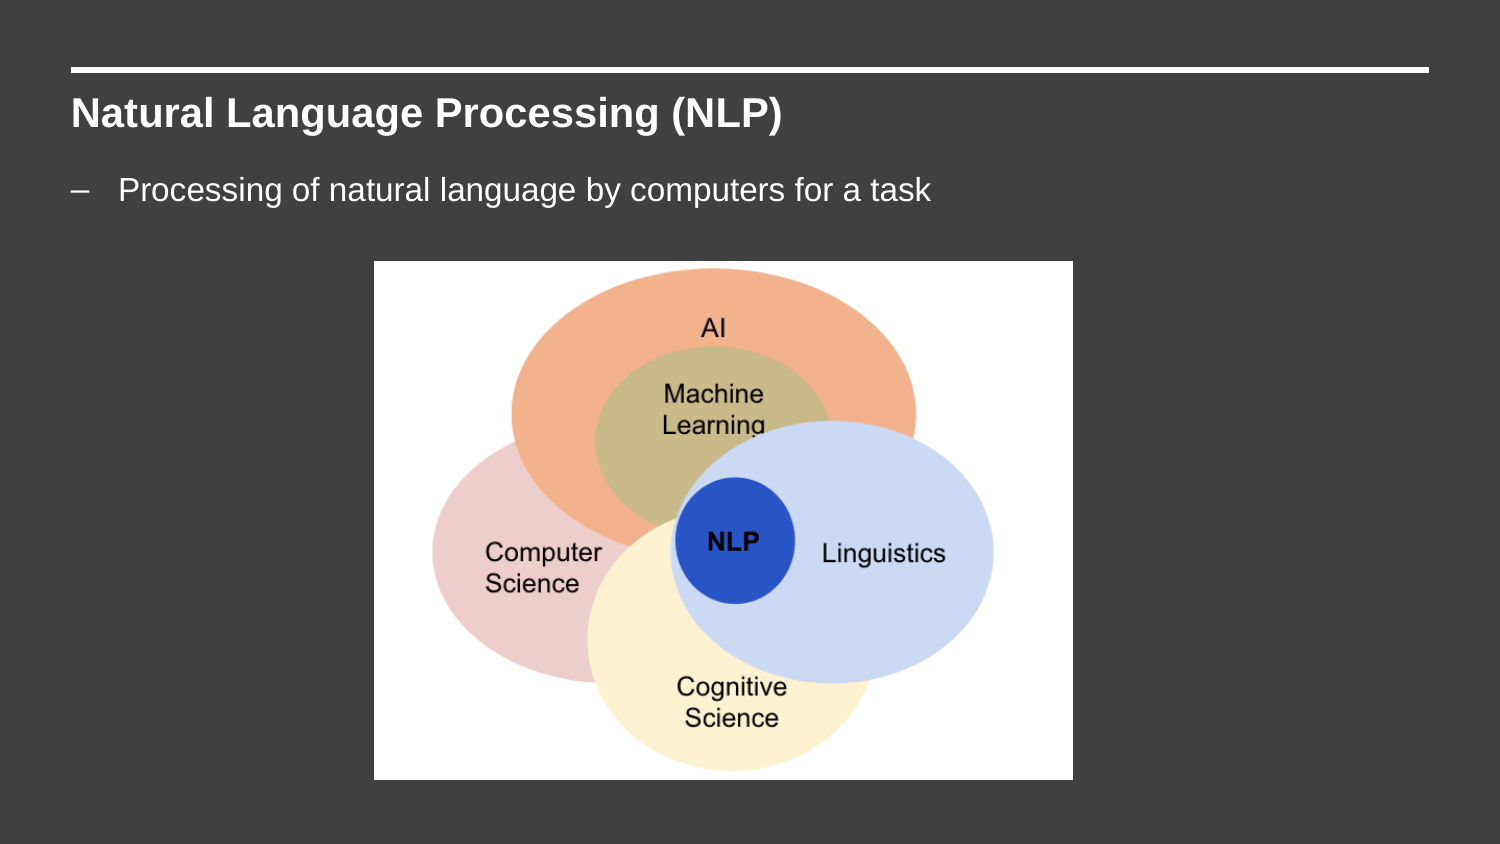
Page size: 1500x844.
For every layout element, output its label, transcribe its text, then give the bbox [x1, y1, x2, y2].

picture [373, 260, 1073, 781]
text_box Natural Language Processing (NLP) [70, 53, 1430, 169]
list Processing of natural language by computers for a task [70, 169, 1376, 235]
